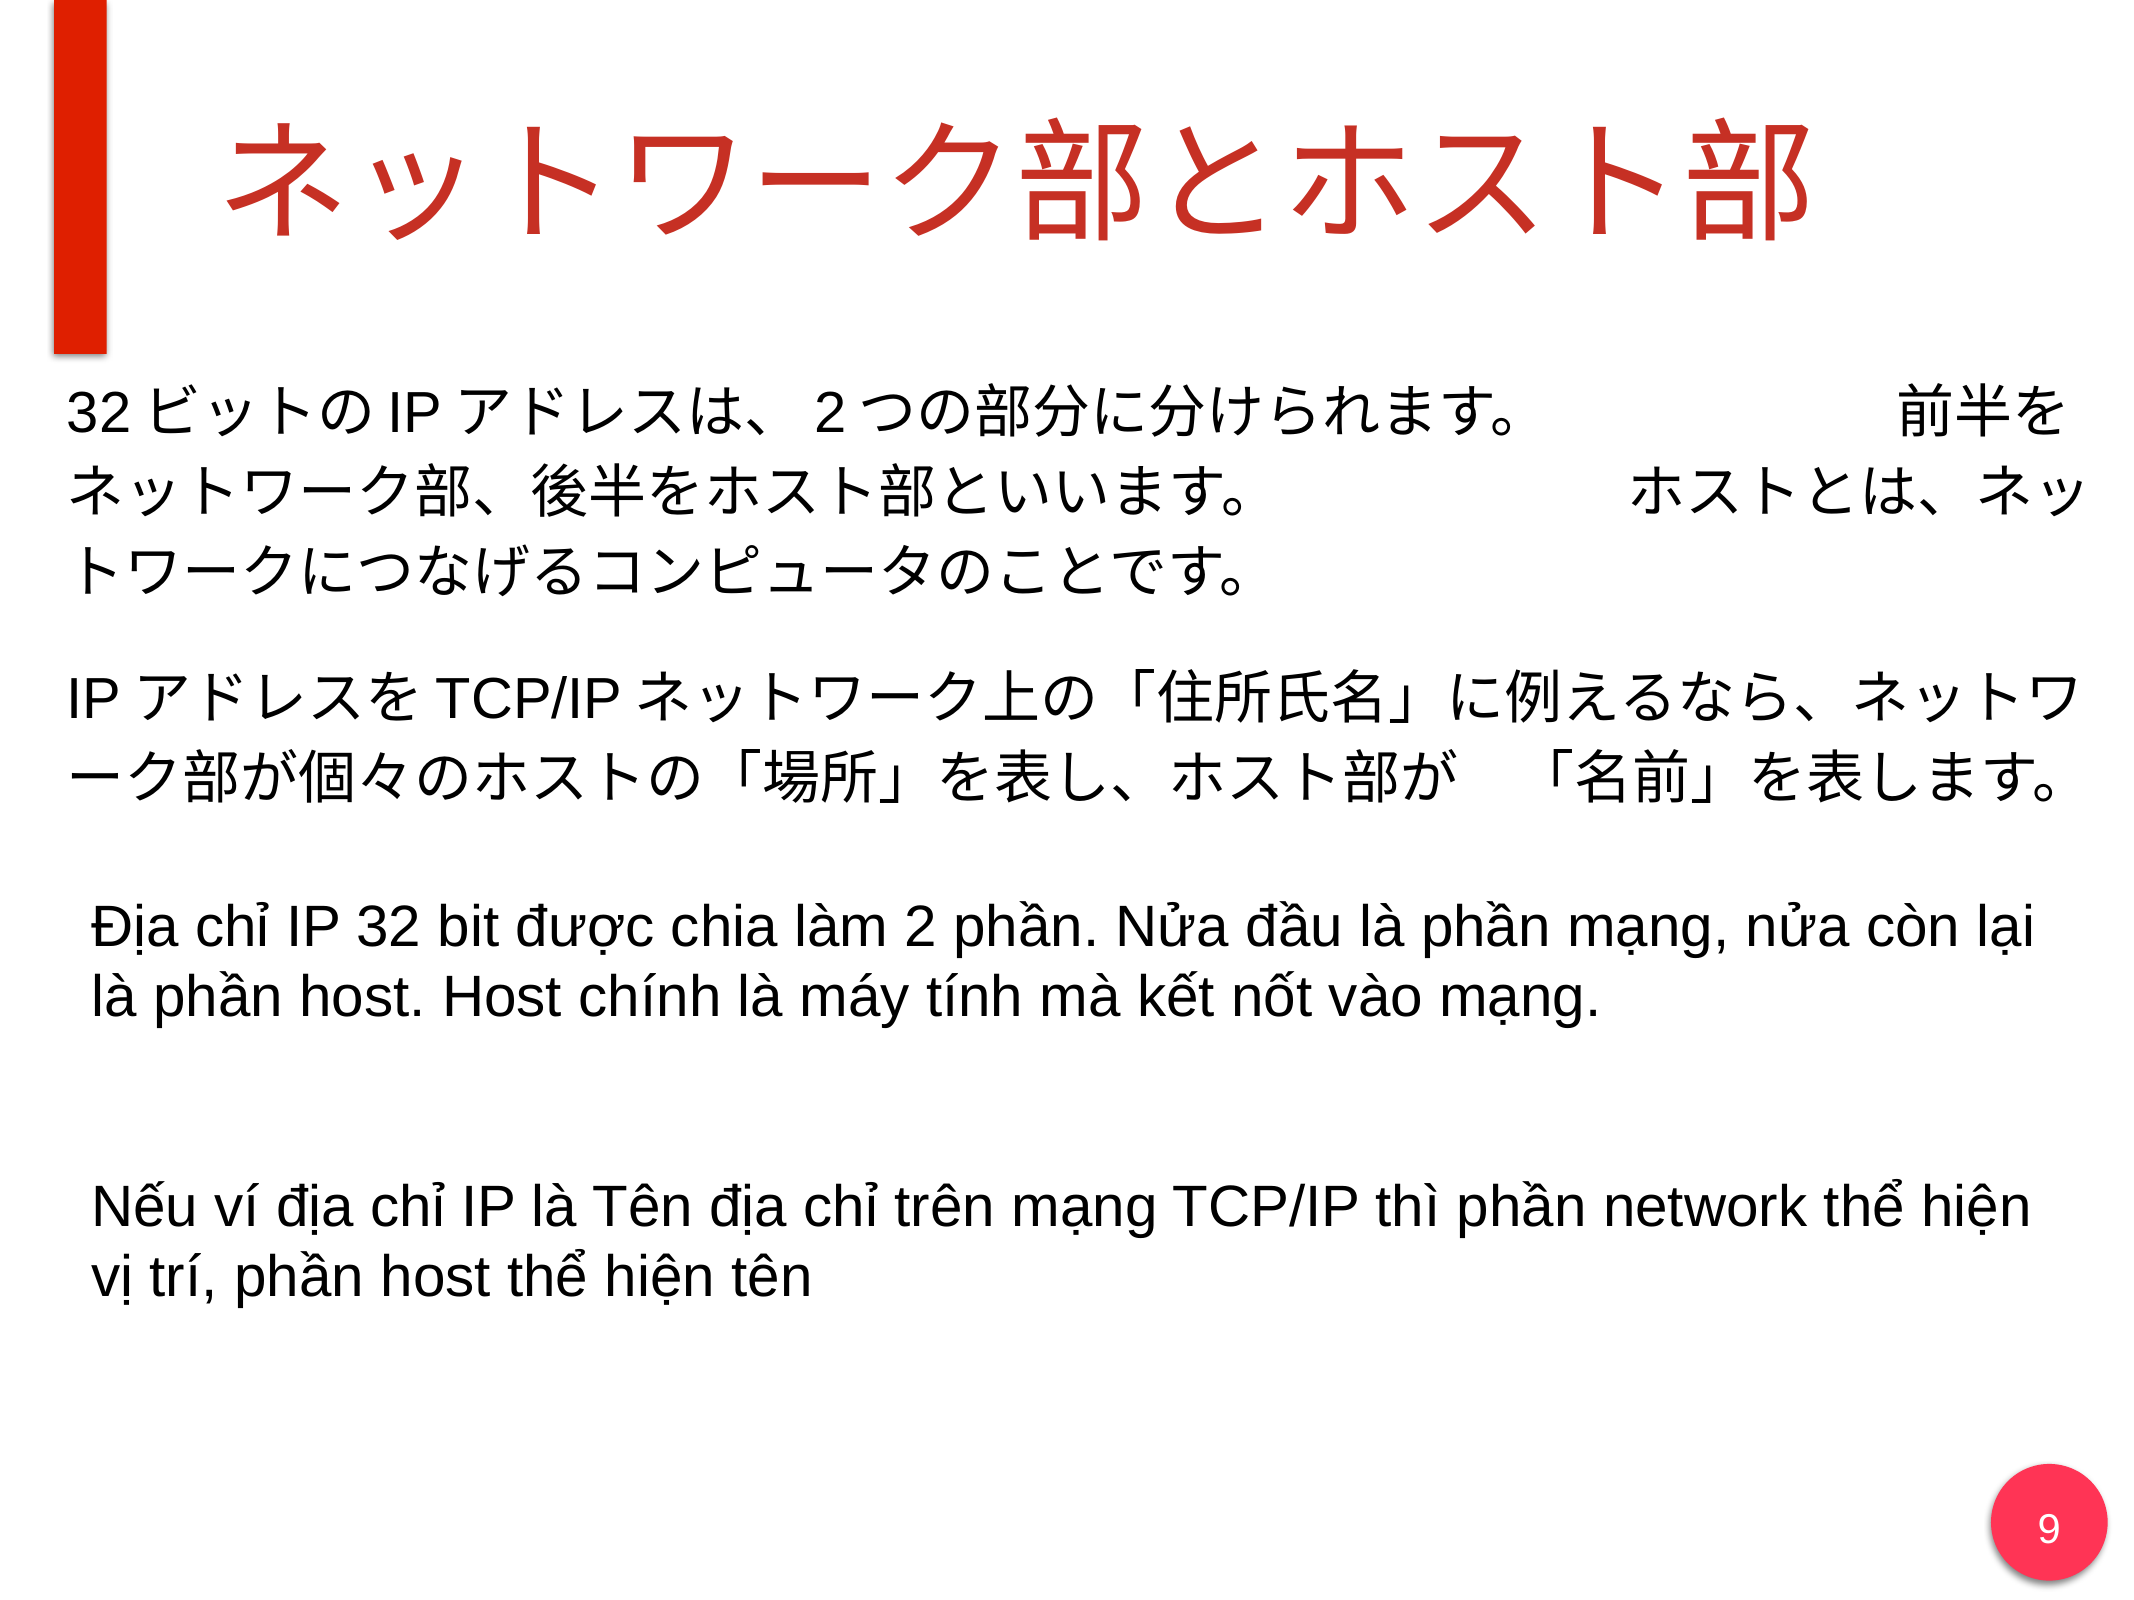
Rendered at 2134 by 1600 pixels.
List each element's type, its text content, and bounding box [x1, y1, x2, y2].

slide_number 9 [2012, 1493, 2087, 1600]
text_box Địa chỉ IP 32 bit được chia làm 2 phần. Nửa đầu là phần mạng, nửa còn lại là phần host. Host chính là máy tính mà kết nốt vào mạng. Nếu ví địa chỉ IP là Tên địa chỉ trên mạng TCP/IP thì phần network thể hiện vị trí, phần host thể hiện tên [76, 880, 2093, 1351]
title ネットワーク部とホスト部 [208, 18, 2030, 336]
text_box 32ビットのIPアドレスは、2つの部分に分けられます。 前半をネットワーク部、後半をホスト部といいます。 ホストとは、ネットワークにつなげるコンピュータのことです。 IPアドレスをTCP/IPネットワーク上の「住所氏名」に例えるなら、ネットワーク部が個々のホストの「場所」を表し、ホスト部が 「名前」を表します。 [58, 355, 2112, 881]
